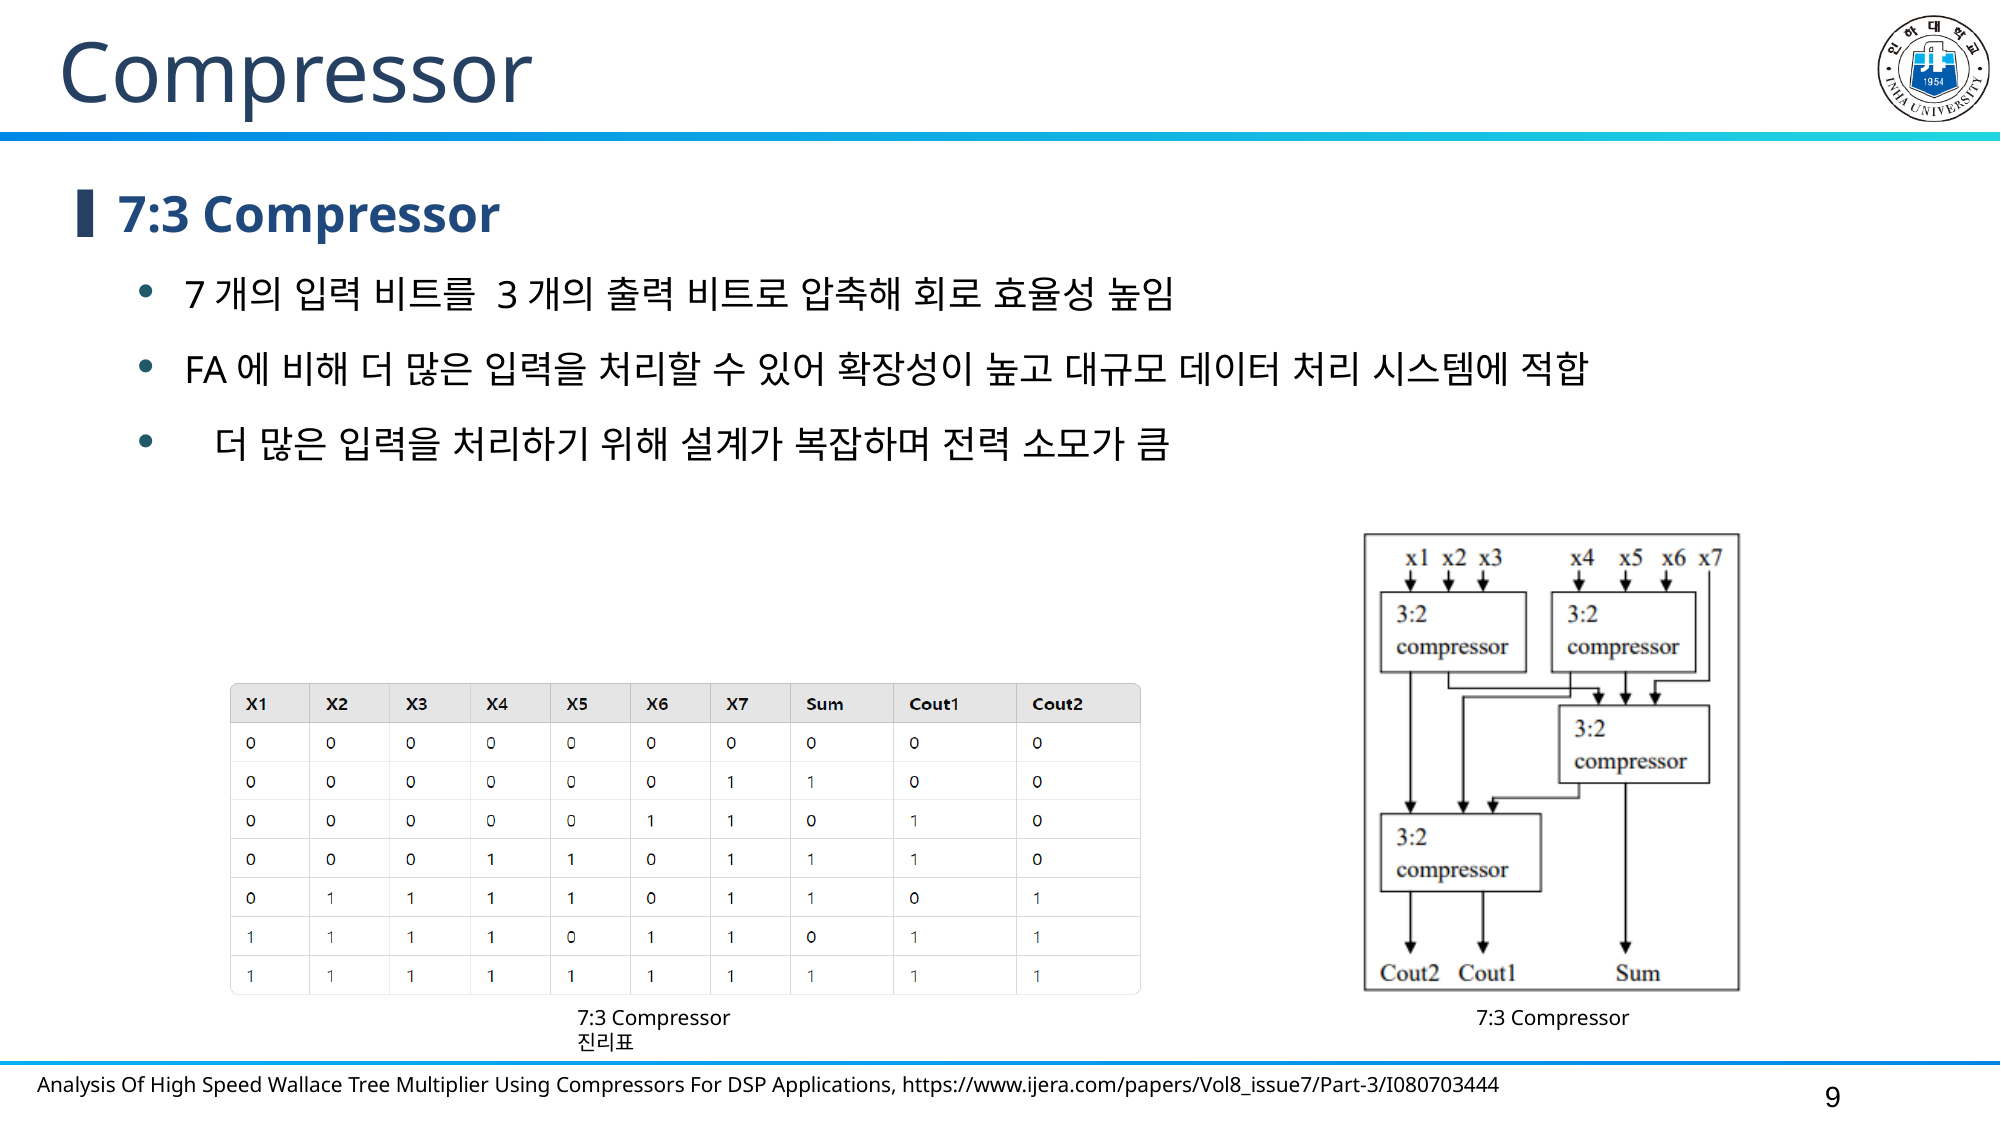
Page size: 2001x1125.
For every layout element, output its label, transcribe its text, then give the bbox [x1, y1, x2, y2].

text_box Analysis Of High Speed Wallace Tree Multiplier Using Compressors For DSP Applications, https://www.ijera.com/papers/Vol8_issue7/Part-3/I080703444 [22, 1064, 1796, 1105]
picture [1884, 15, 1990, 122]
text_box 7:3 Compressor 진리표 [562, 1006, 806, 1062]
text_box 7개의 입력 비트를 3개의 출력 비트로 압축해 회로 효율성 높임 FA에 비해 더 많은 입력을 처리할 수 있어 확장성이 높고 대규모 데이터 처리 시스템에 적합 더 많은 입력을 처리하기 위해 설계가 복잡하며 전력 소모가 큼 [47, 241, 1884, 463]
title Compressor [0, 2, 1884, 128]
text_box 7:3 Compressor [47, 174, 701, 241]
text_box 7:3 Compressor [1461, 1007, 1647, 1038]
picture [1361, 529, 1747, 998]
picture [221, 674, 1147, 998]
